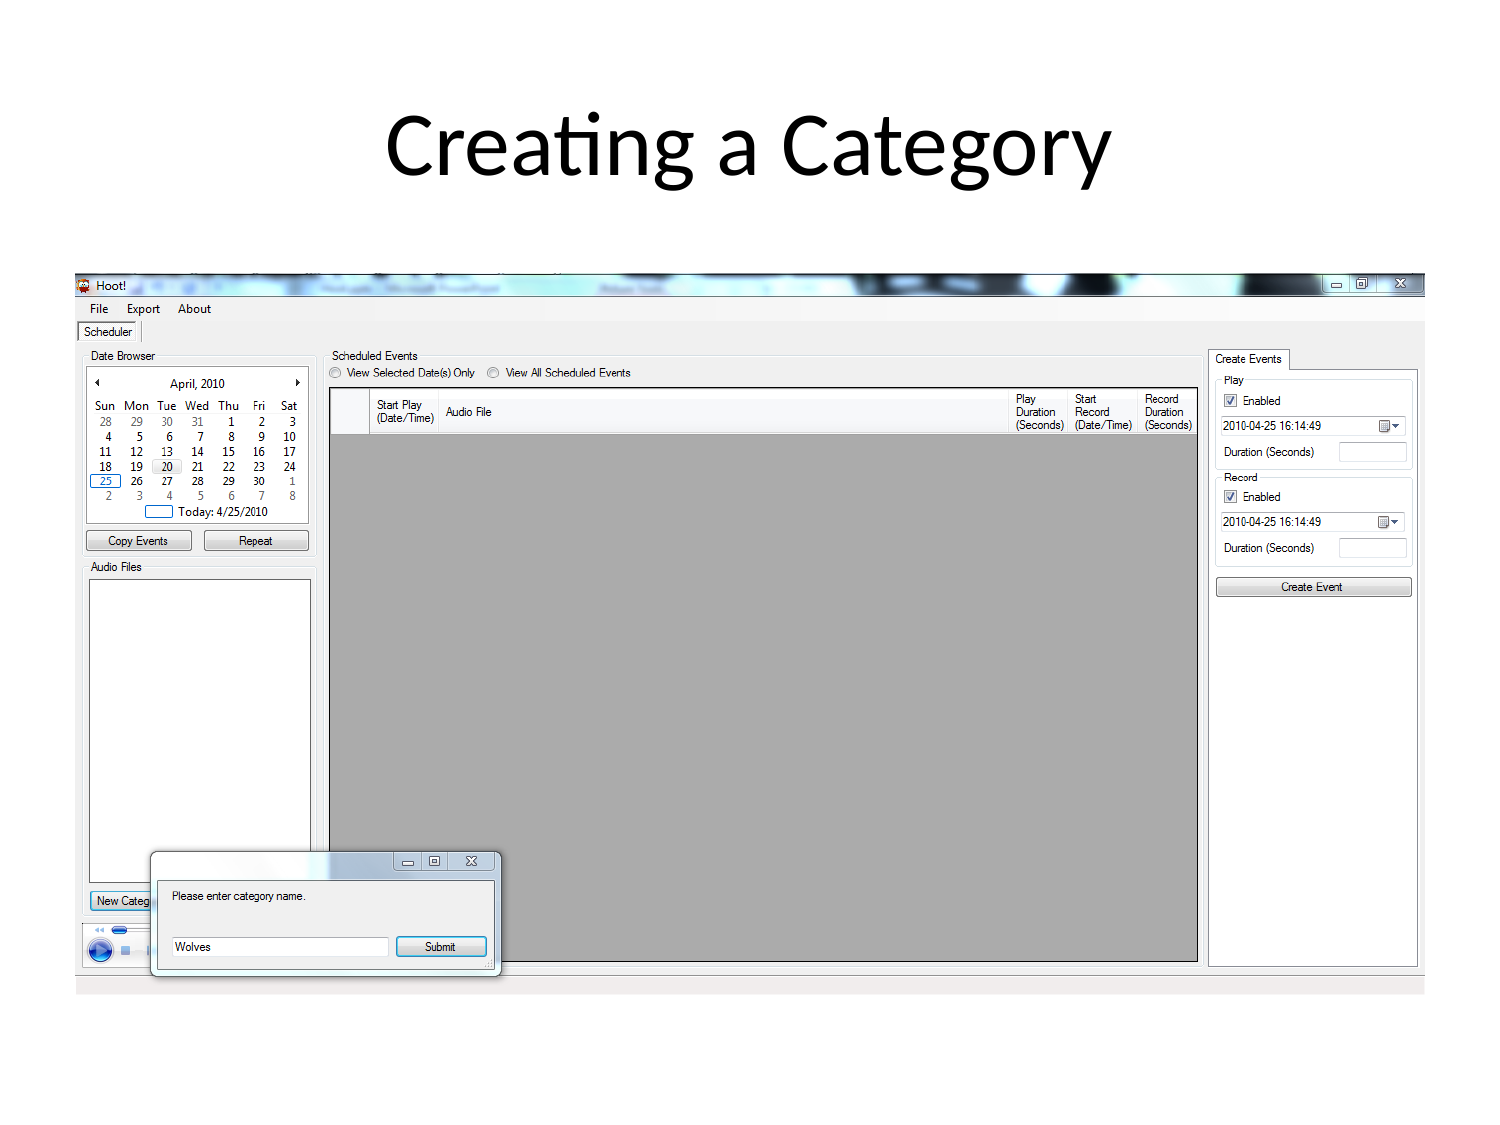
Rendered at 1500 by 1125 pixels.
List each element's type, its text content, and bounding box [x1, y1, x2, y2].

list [74, 272, 1426, 995]
title Creating a Category [75, 45, 1425, 233]
